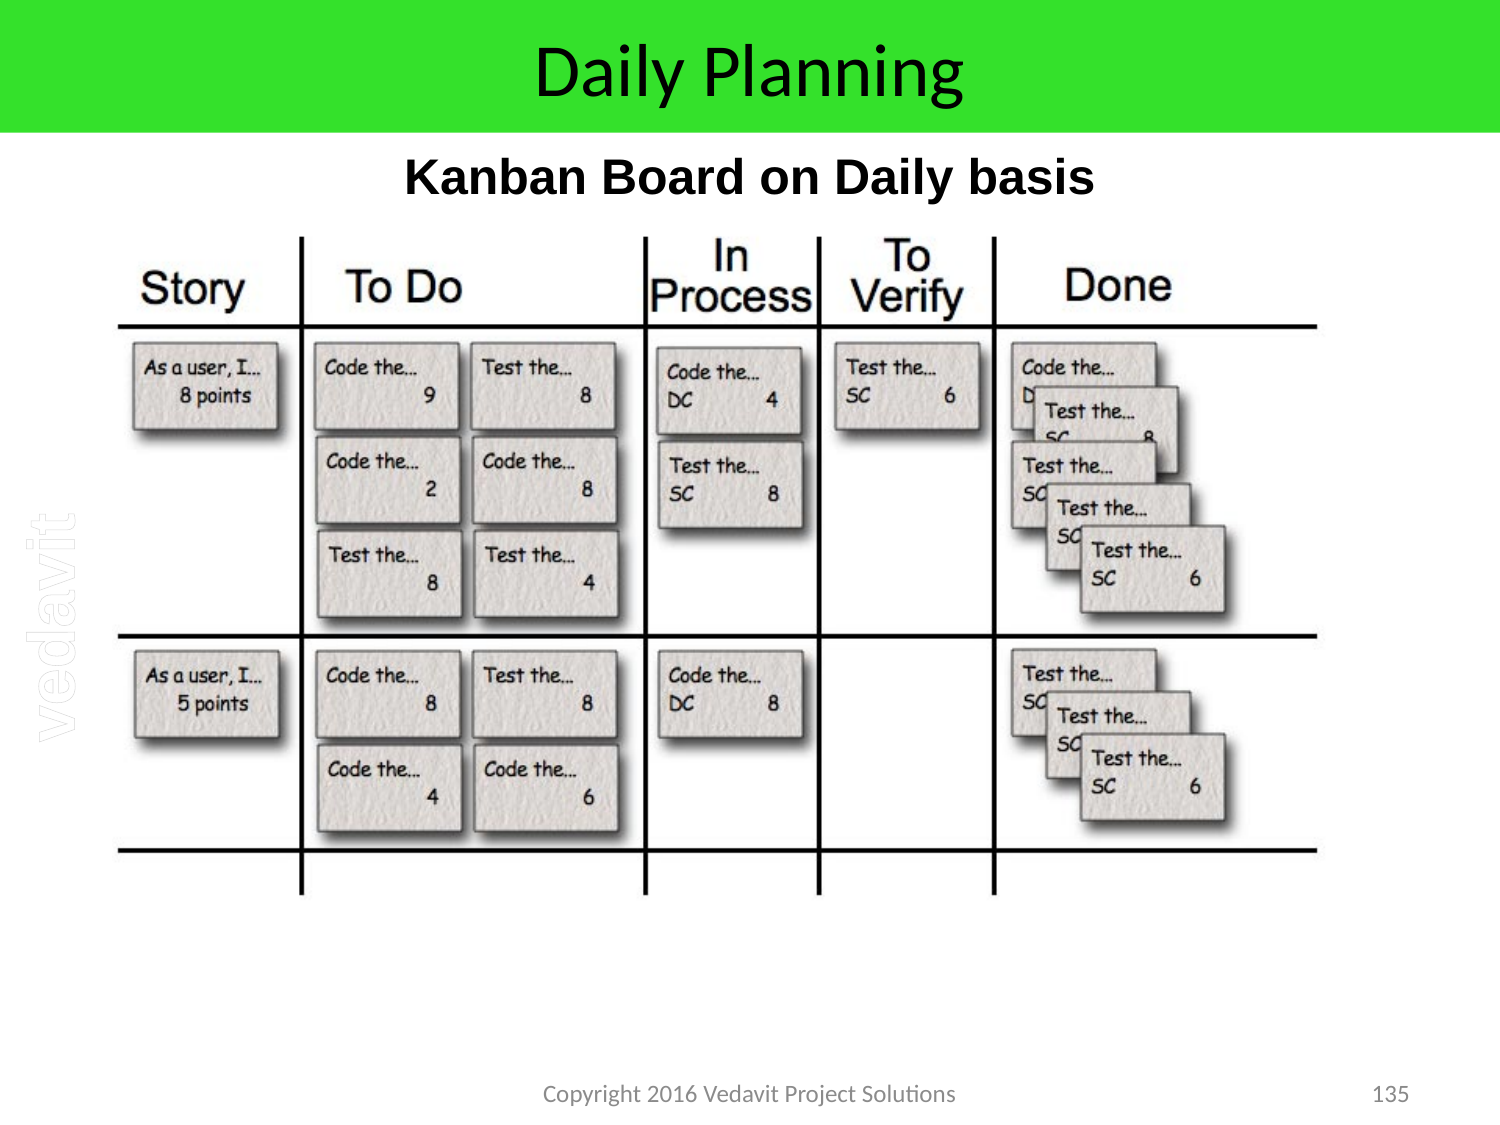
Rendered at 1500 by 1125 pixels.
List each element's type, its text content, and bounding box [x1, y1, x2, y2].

text_box Kanban Board on Daily basis [389, 136, 1111, 210]
picture [112, 212, 1333, 912]
slide_number 135 [1074, 1062, 1425, 1123]
footer Copyright 2016 Vedavit Project Solutions [512, 1062, 988, 1123]
title Daily Planning [0, 0, 1500, 133]
